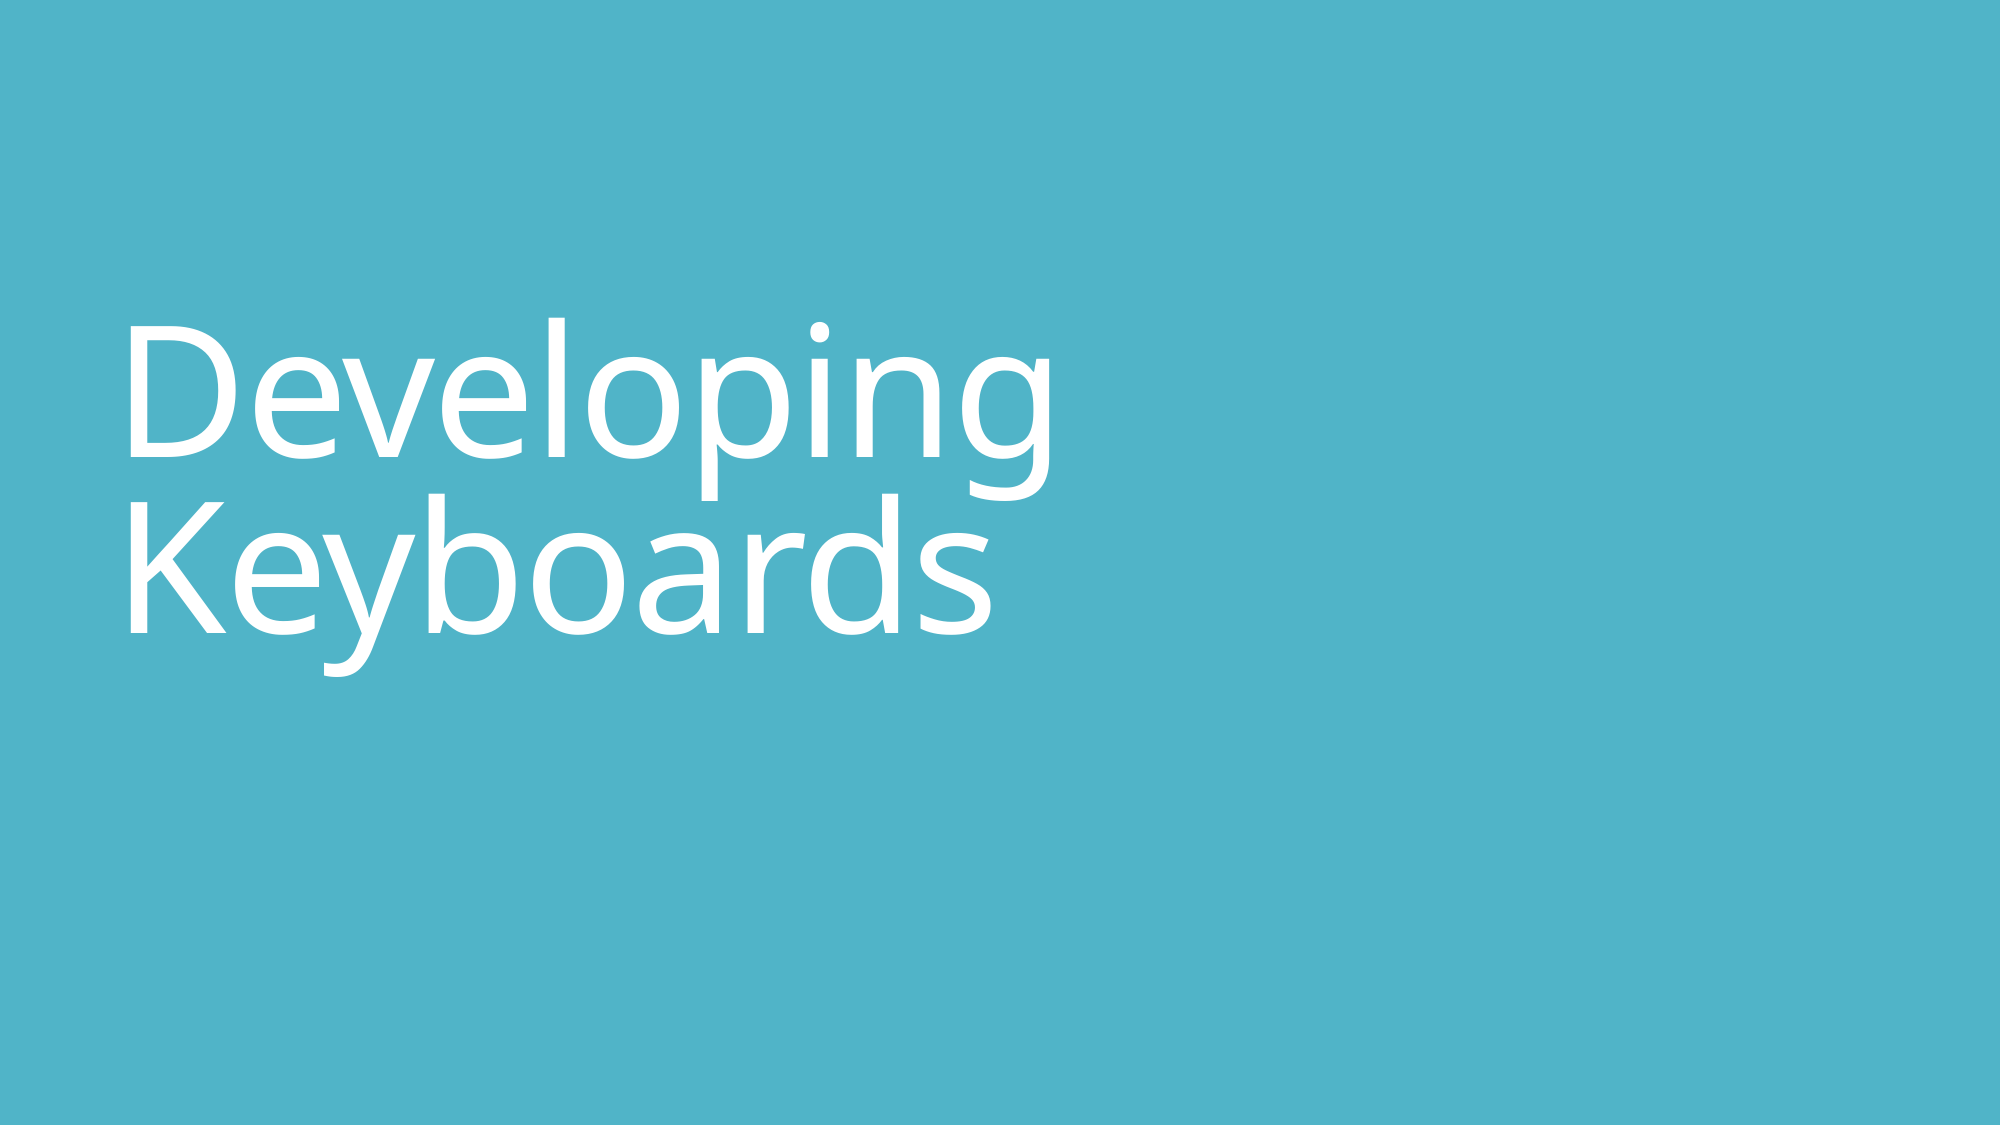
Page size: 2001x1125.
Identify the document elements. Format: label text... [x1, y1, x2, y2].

title Developing Keyboards [98, 126, 1868, 677]
